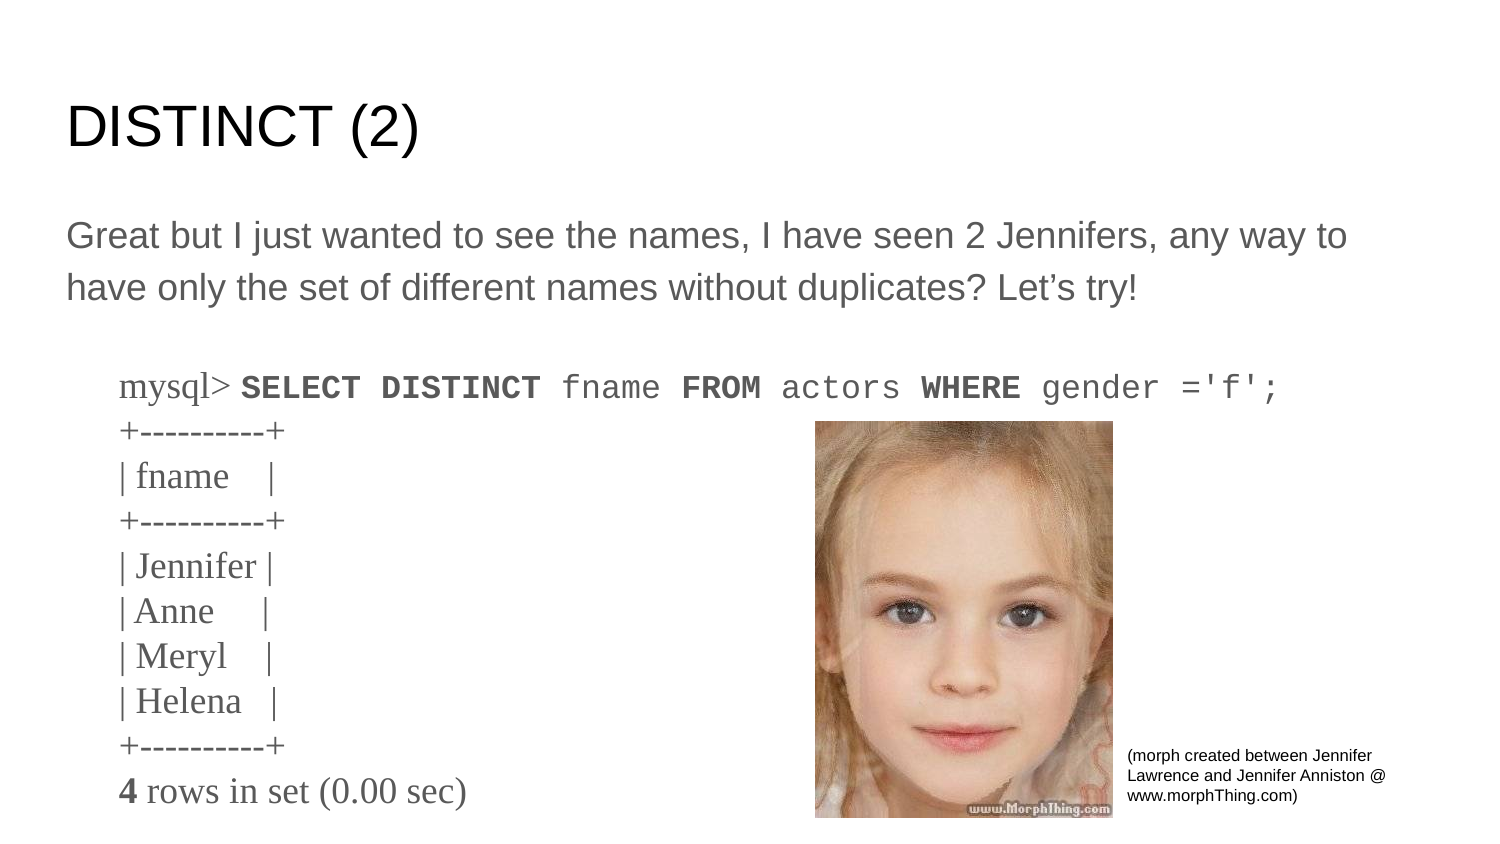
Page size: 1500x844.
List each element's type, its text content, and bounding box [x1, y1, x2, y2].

text_box mysql> SELECT DISTINCT fname FROM actors WHERE gender ='f'; +----------+ | fname | +----------+ | Jennifer | | Anne | | Meryl | | Helena | +----------+ 4 rows in set (0.00 sec) [103, 338, 1431, 811]
text_box (morph created between Jennifer Lawrence and Jennifer Anniston @ www.morphThing.com) [1116, 729, 1454, 818]
title DISTINCT (2) [51, 72, 1449, 167]
picture [815, 421, 1113, 818]
list Great but I just wanted to see the names, I have seen 2 Jennifers, any way to have only the set of different names without duplicates? Let’s try! [51, 189, 1449, 367]
